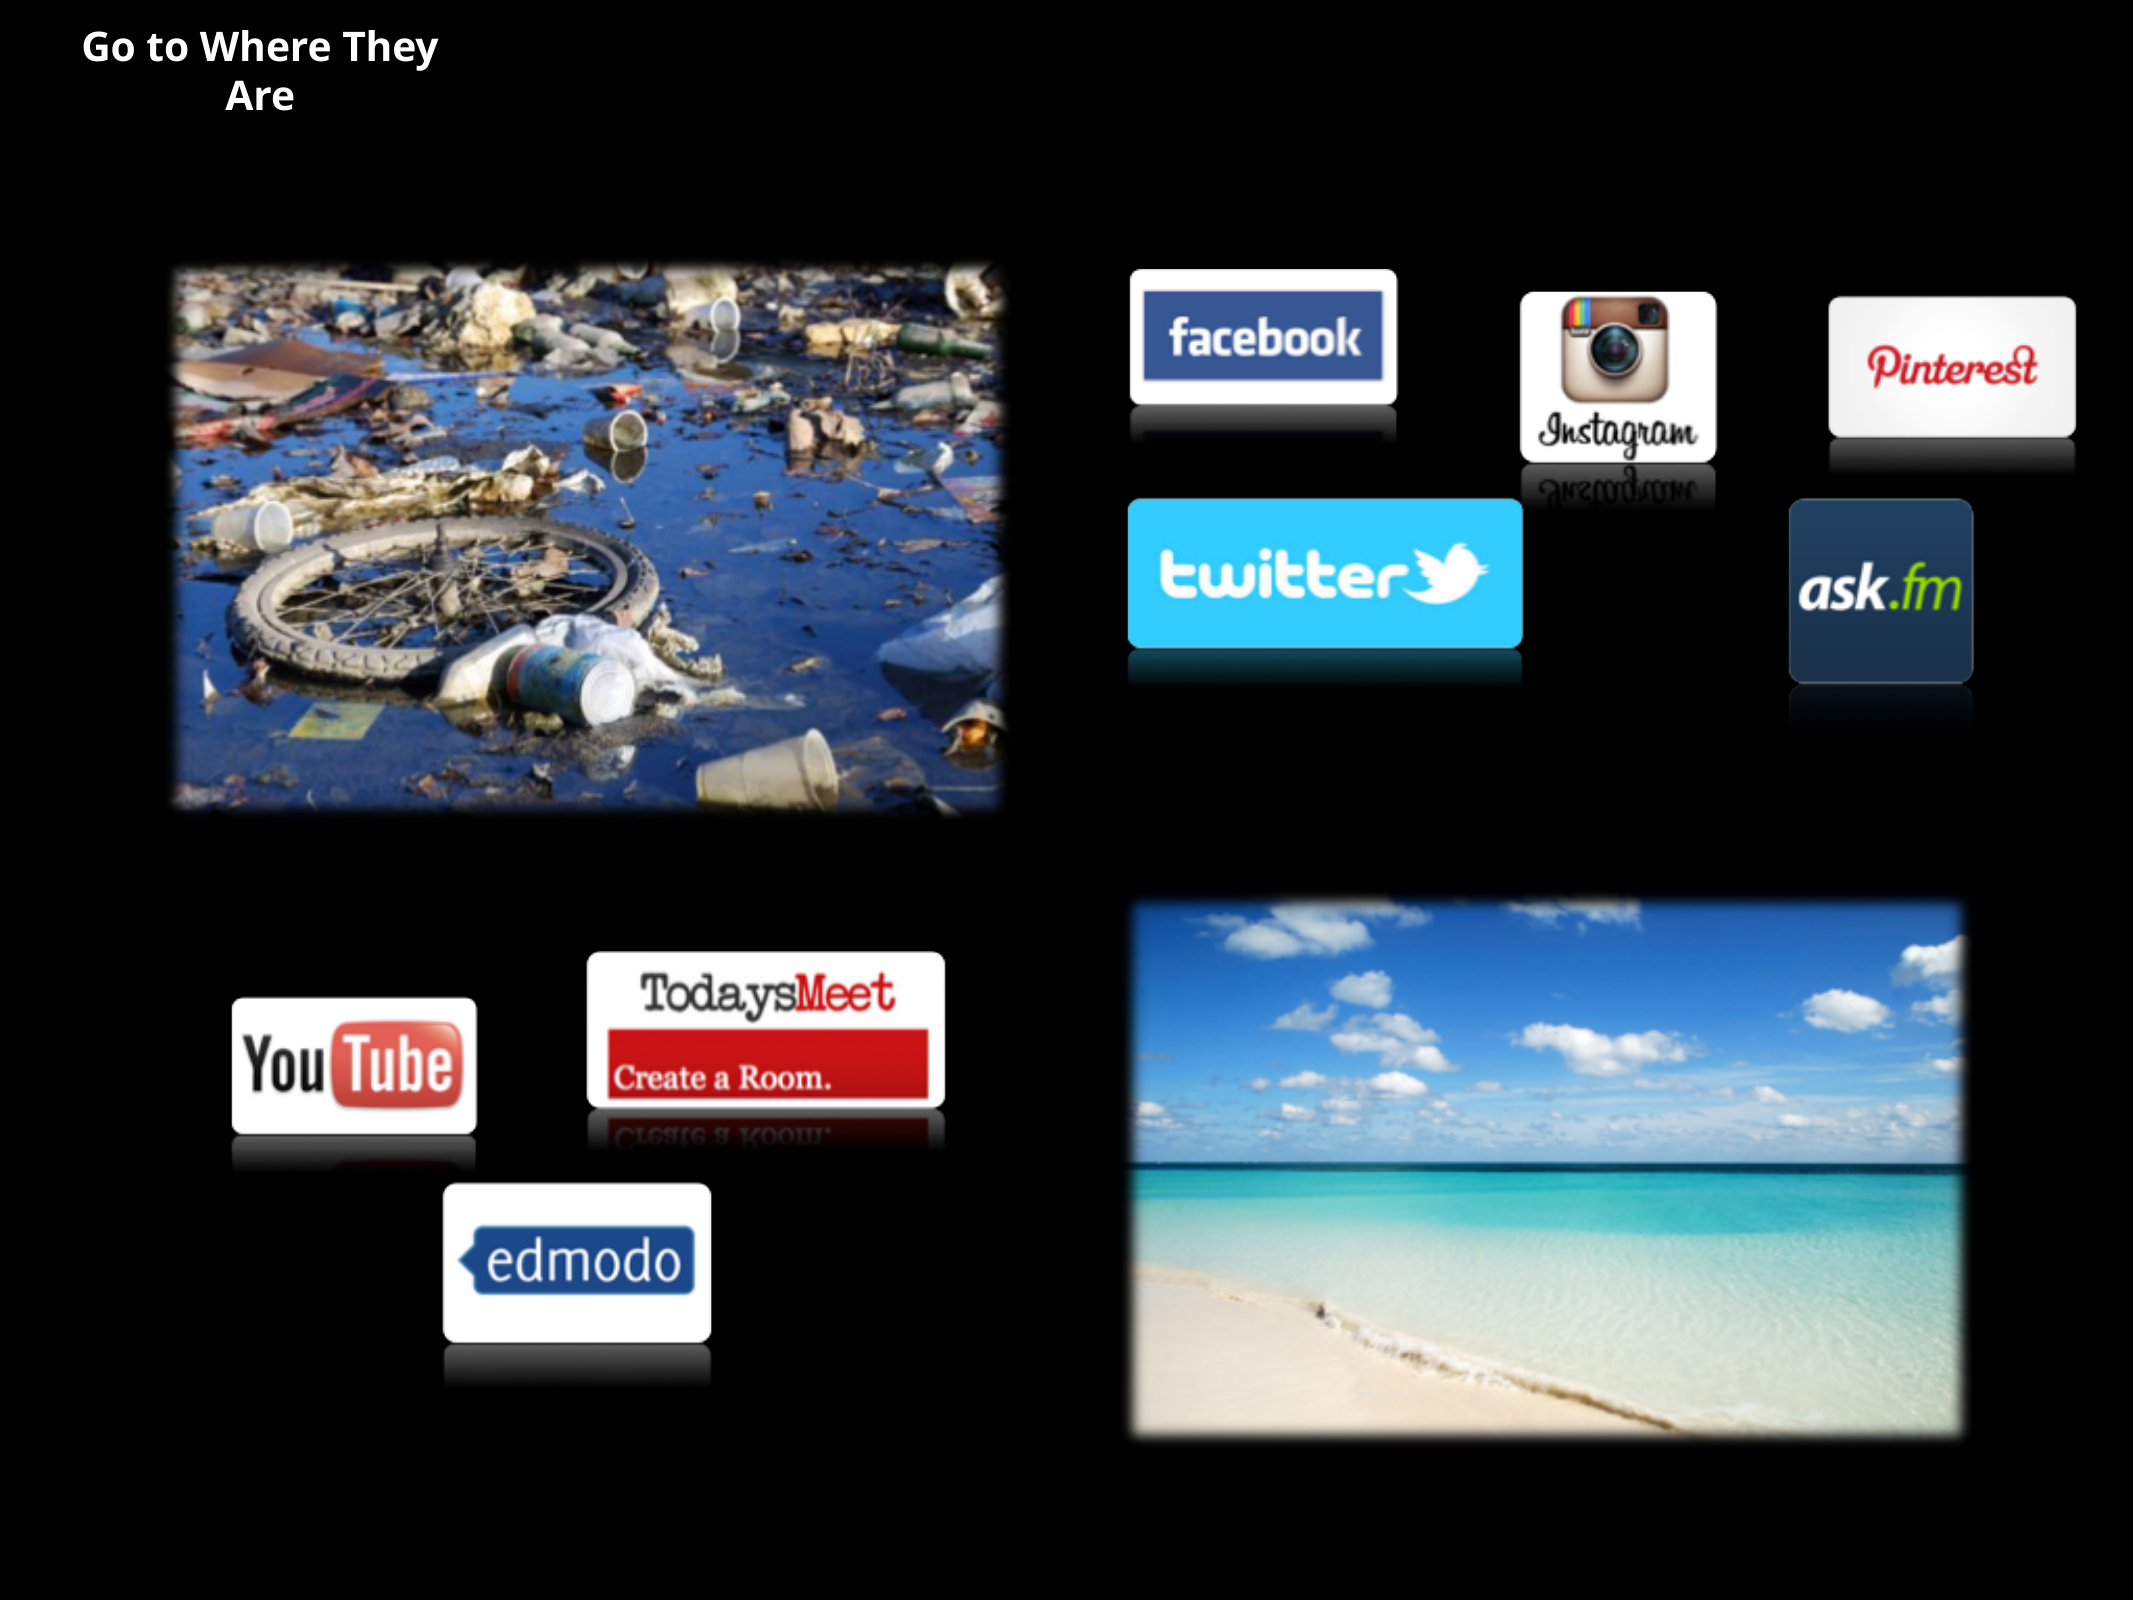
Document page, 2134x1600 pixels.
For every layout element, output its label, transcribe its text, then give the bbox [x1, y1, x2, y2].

title Go to Where They Are [38, 49, 483, 128]
picture [1126, 269, 2079, 872]
picture [1116, 886, 1978, 1452]
picture [161, 253, 1017, 826]
picture [230, 951, 948, 1507]
